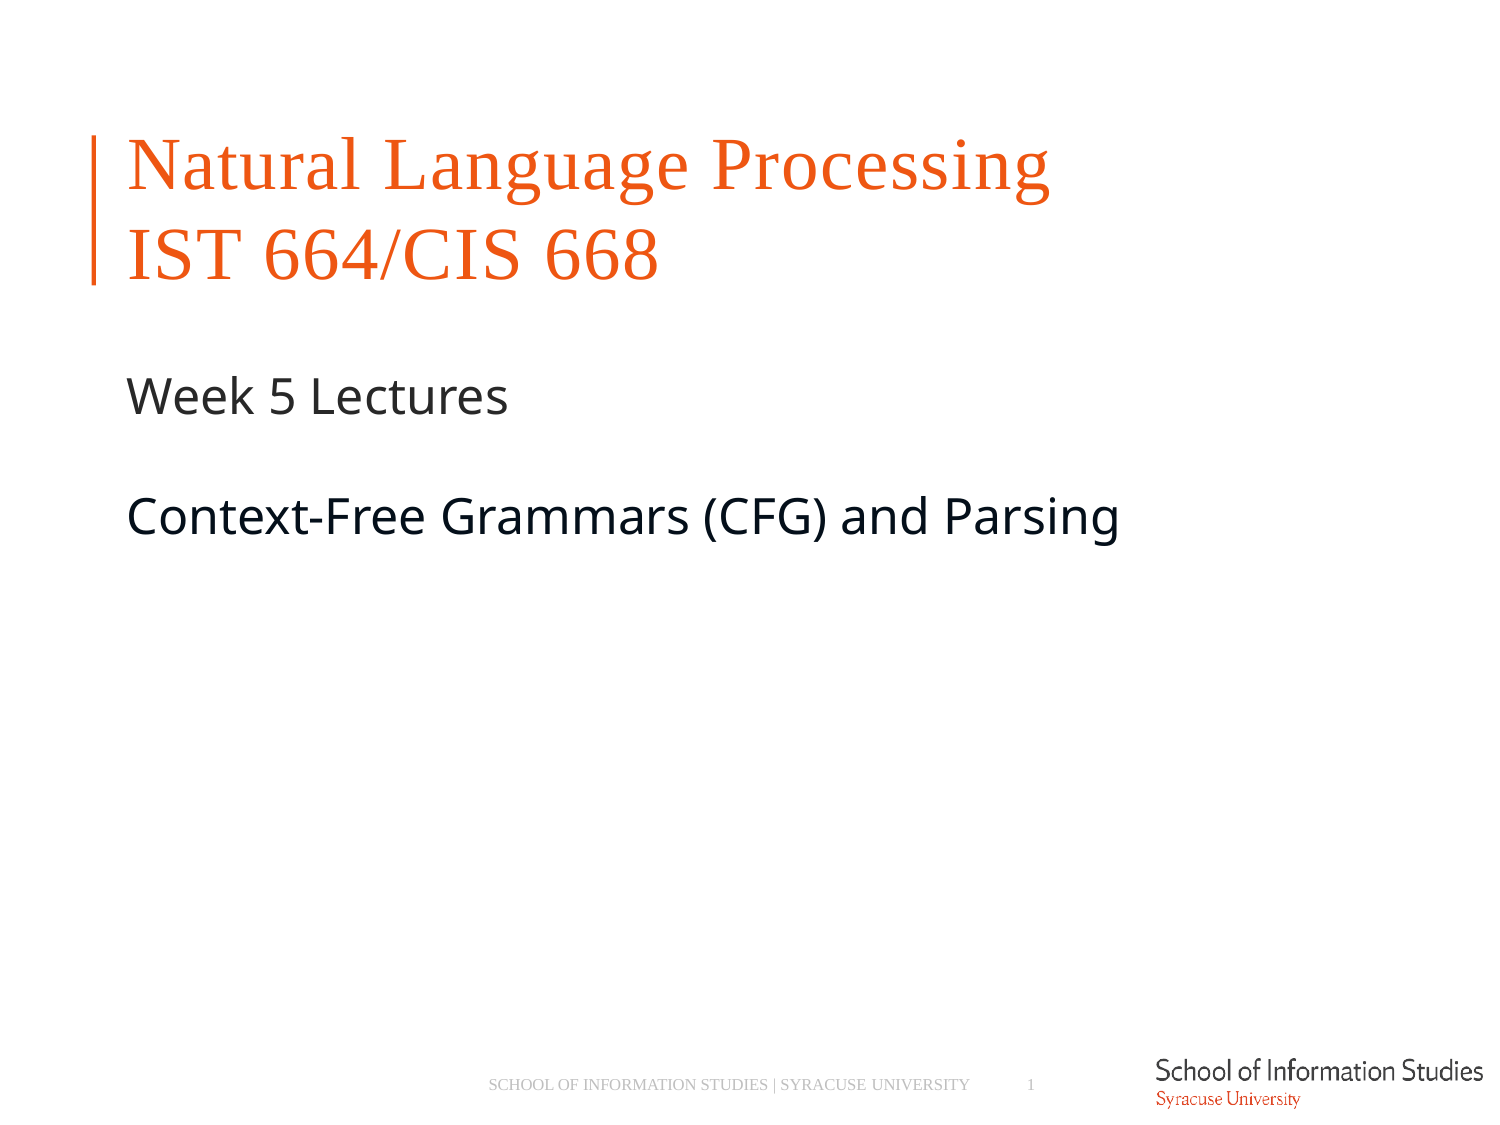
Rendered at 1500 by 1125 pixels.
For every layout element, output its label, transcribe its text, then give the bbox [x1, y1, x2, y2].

title Natural Language Processing IST 664/CIS 668 [125, 112, 1215, 303]
picture [1156, 1058, 1483, 1109]
text_box Week 5 Lectures Context-Free Grammars (CFG) and Parsing [126, 362, 1293, 596]
text_box 1 [1020, 1073, 1050, 1094]
footer SCHOOL OF INFORMATION STUDIES | SYRACUSE UNIVERSITY [486, 1073, 979, 1125]
